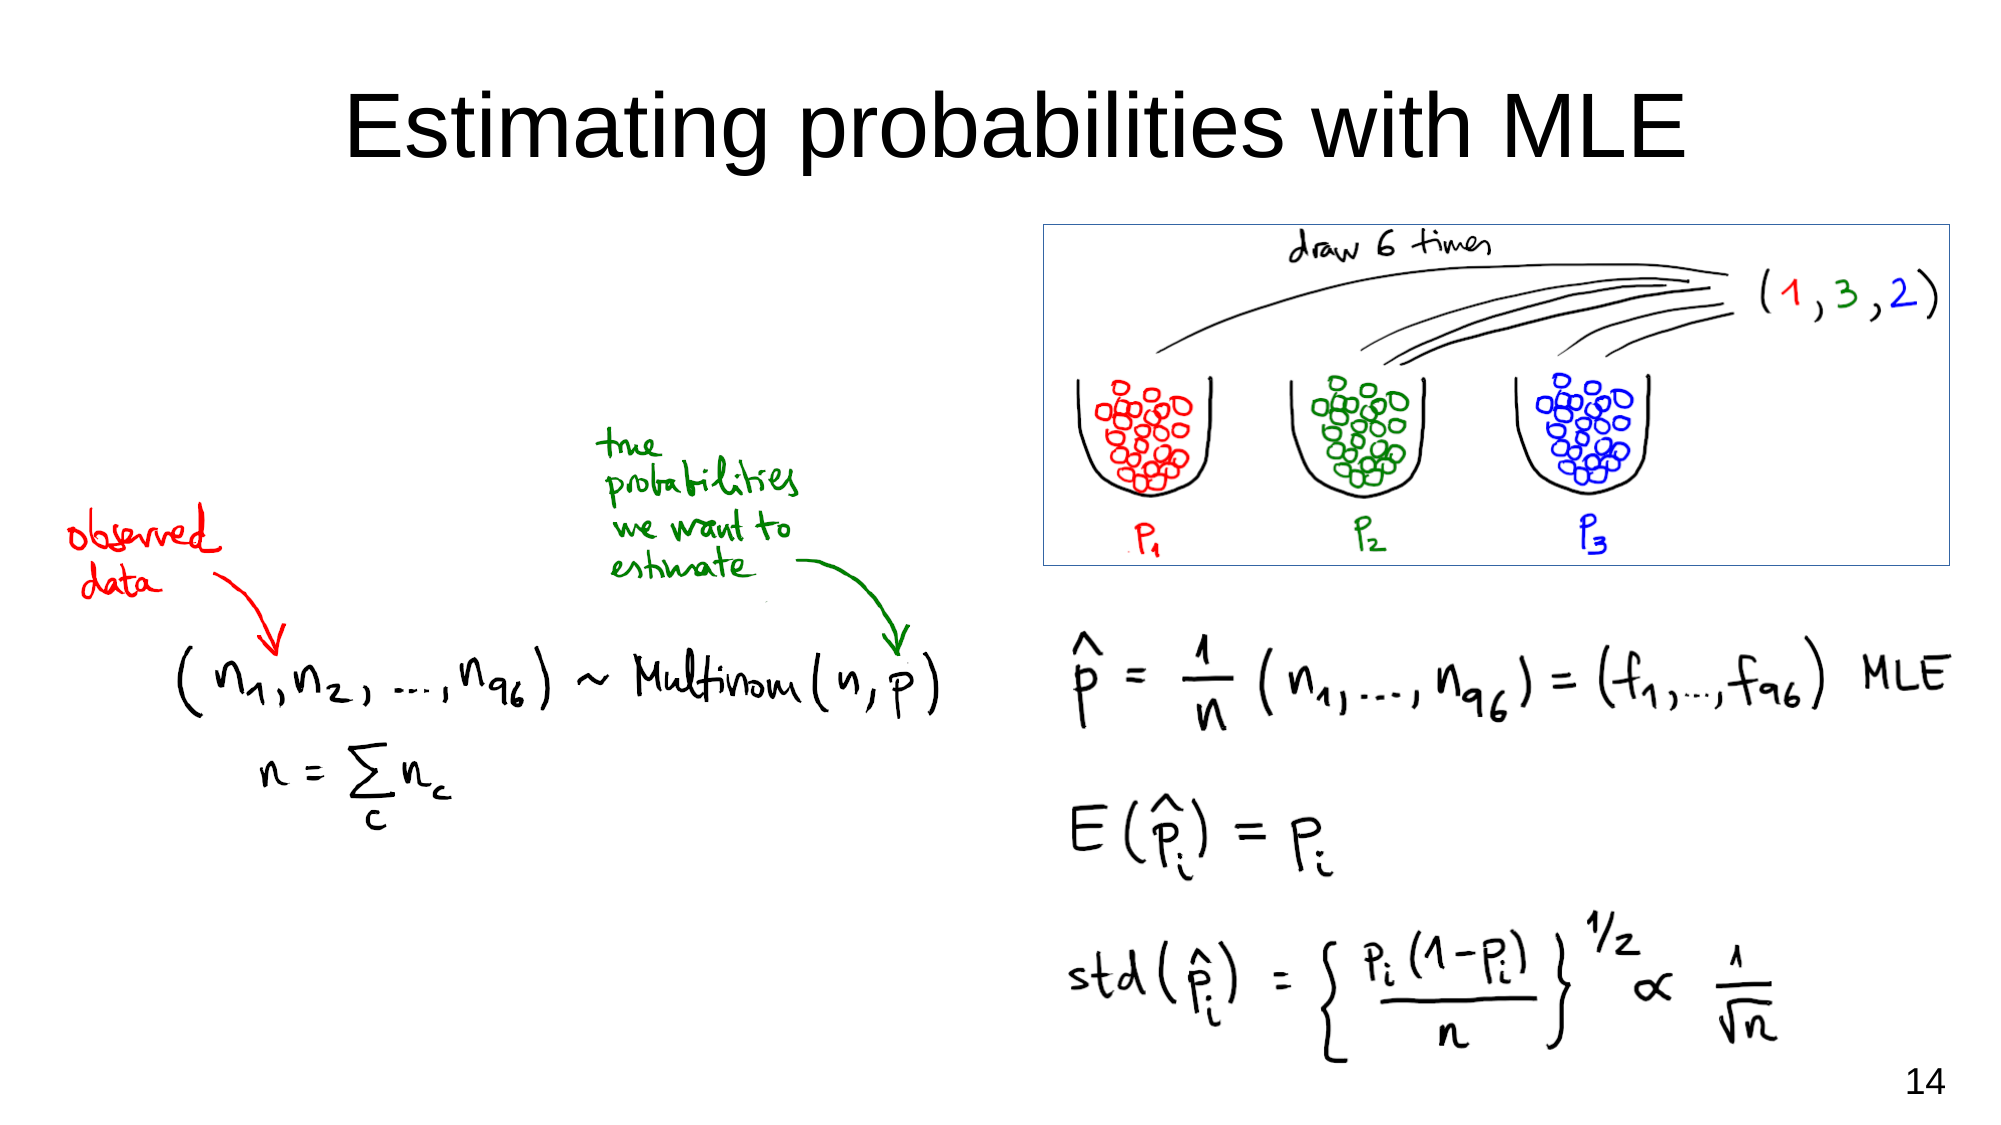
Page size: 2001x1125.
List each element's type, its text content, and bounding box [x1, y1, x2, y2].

picture [1042, 224, 1951, 566]
text_box Estimating probabilities with MLE [155, 12, 1880, 230]
picture [1049, 608, 1960, 1075]
text_box 14 [1890, 1080, 1962, 1107]
picture [44, 399, 961, 849]
